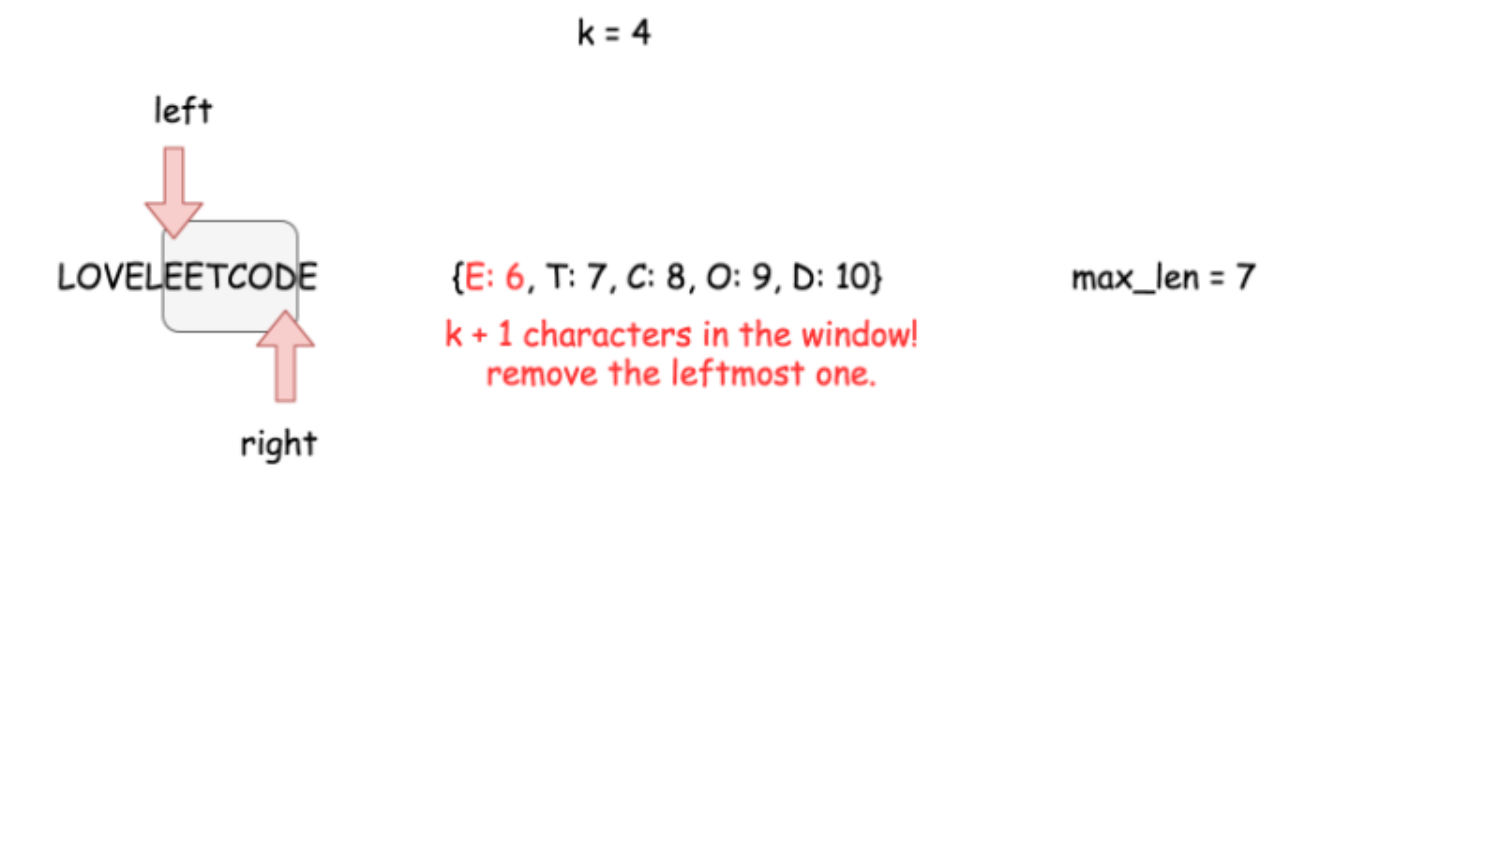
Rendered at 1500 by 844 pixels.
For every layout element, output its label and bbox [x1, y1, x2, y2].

picture [0, 0, 1500, 661]
